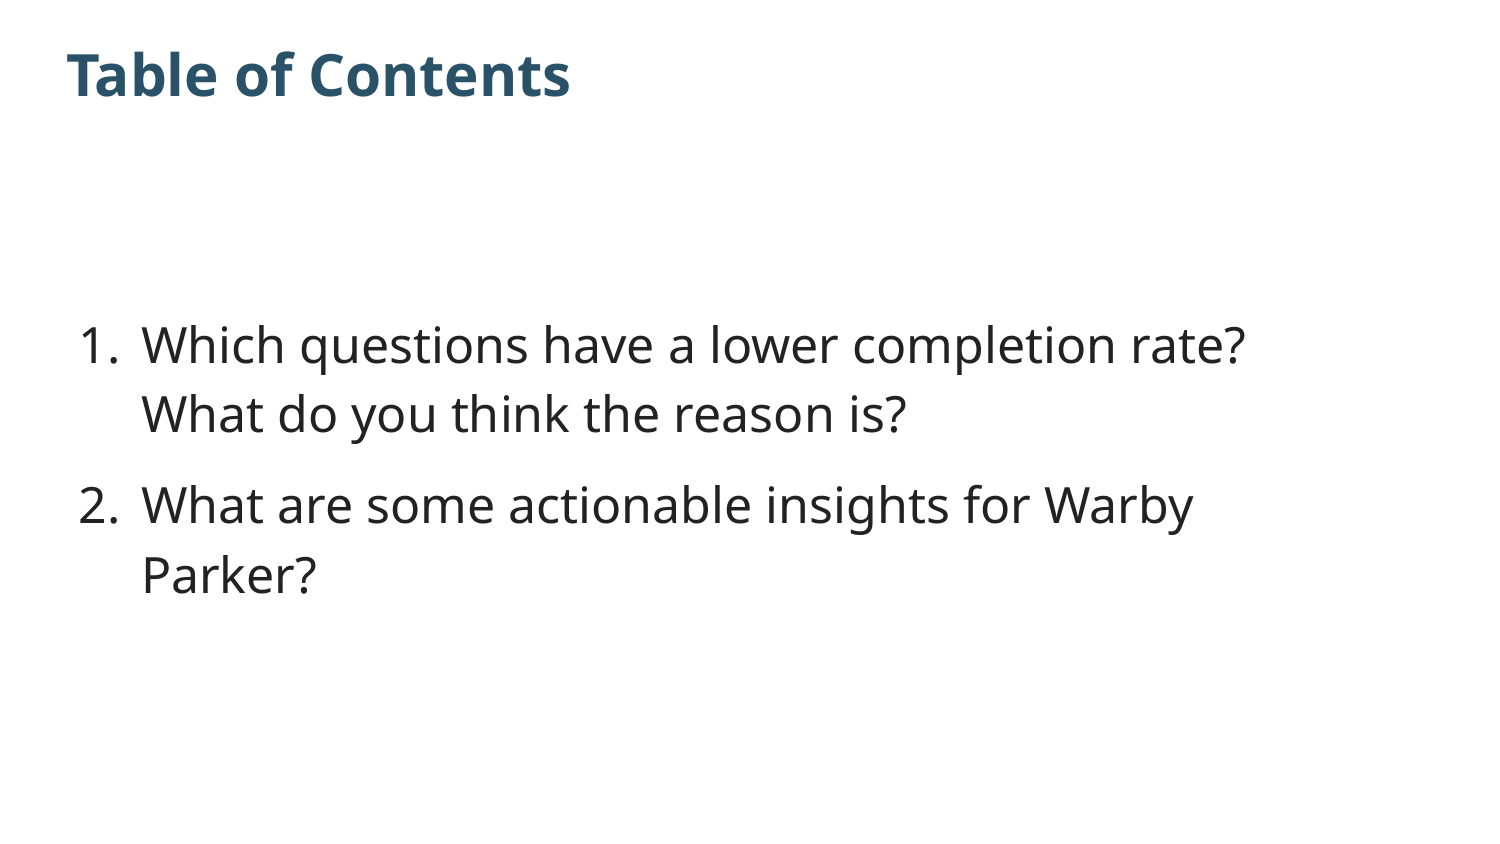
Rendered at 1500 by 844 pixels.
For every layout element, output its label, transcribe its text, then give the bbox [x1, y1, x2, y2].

text_box Which questions have a lower completion rate? What do you think the reason is? What are some actionable insights for Warby Parker? [51, 186, 1374, 721]
title Table of Contents [51, 23, 1449, 117]
